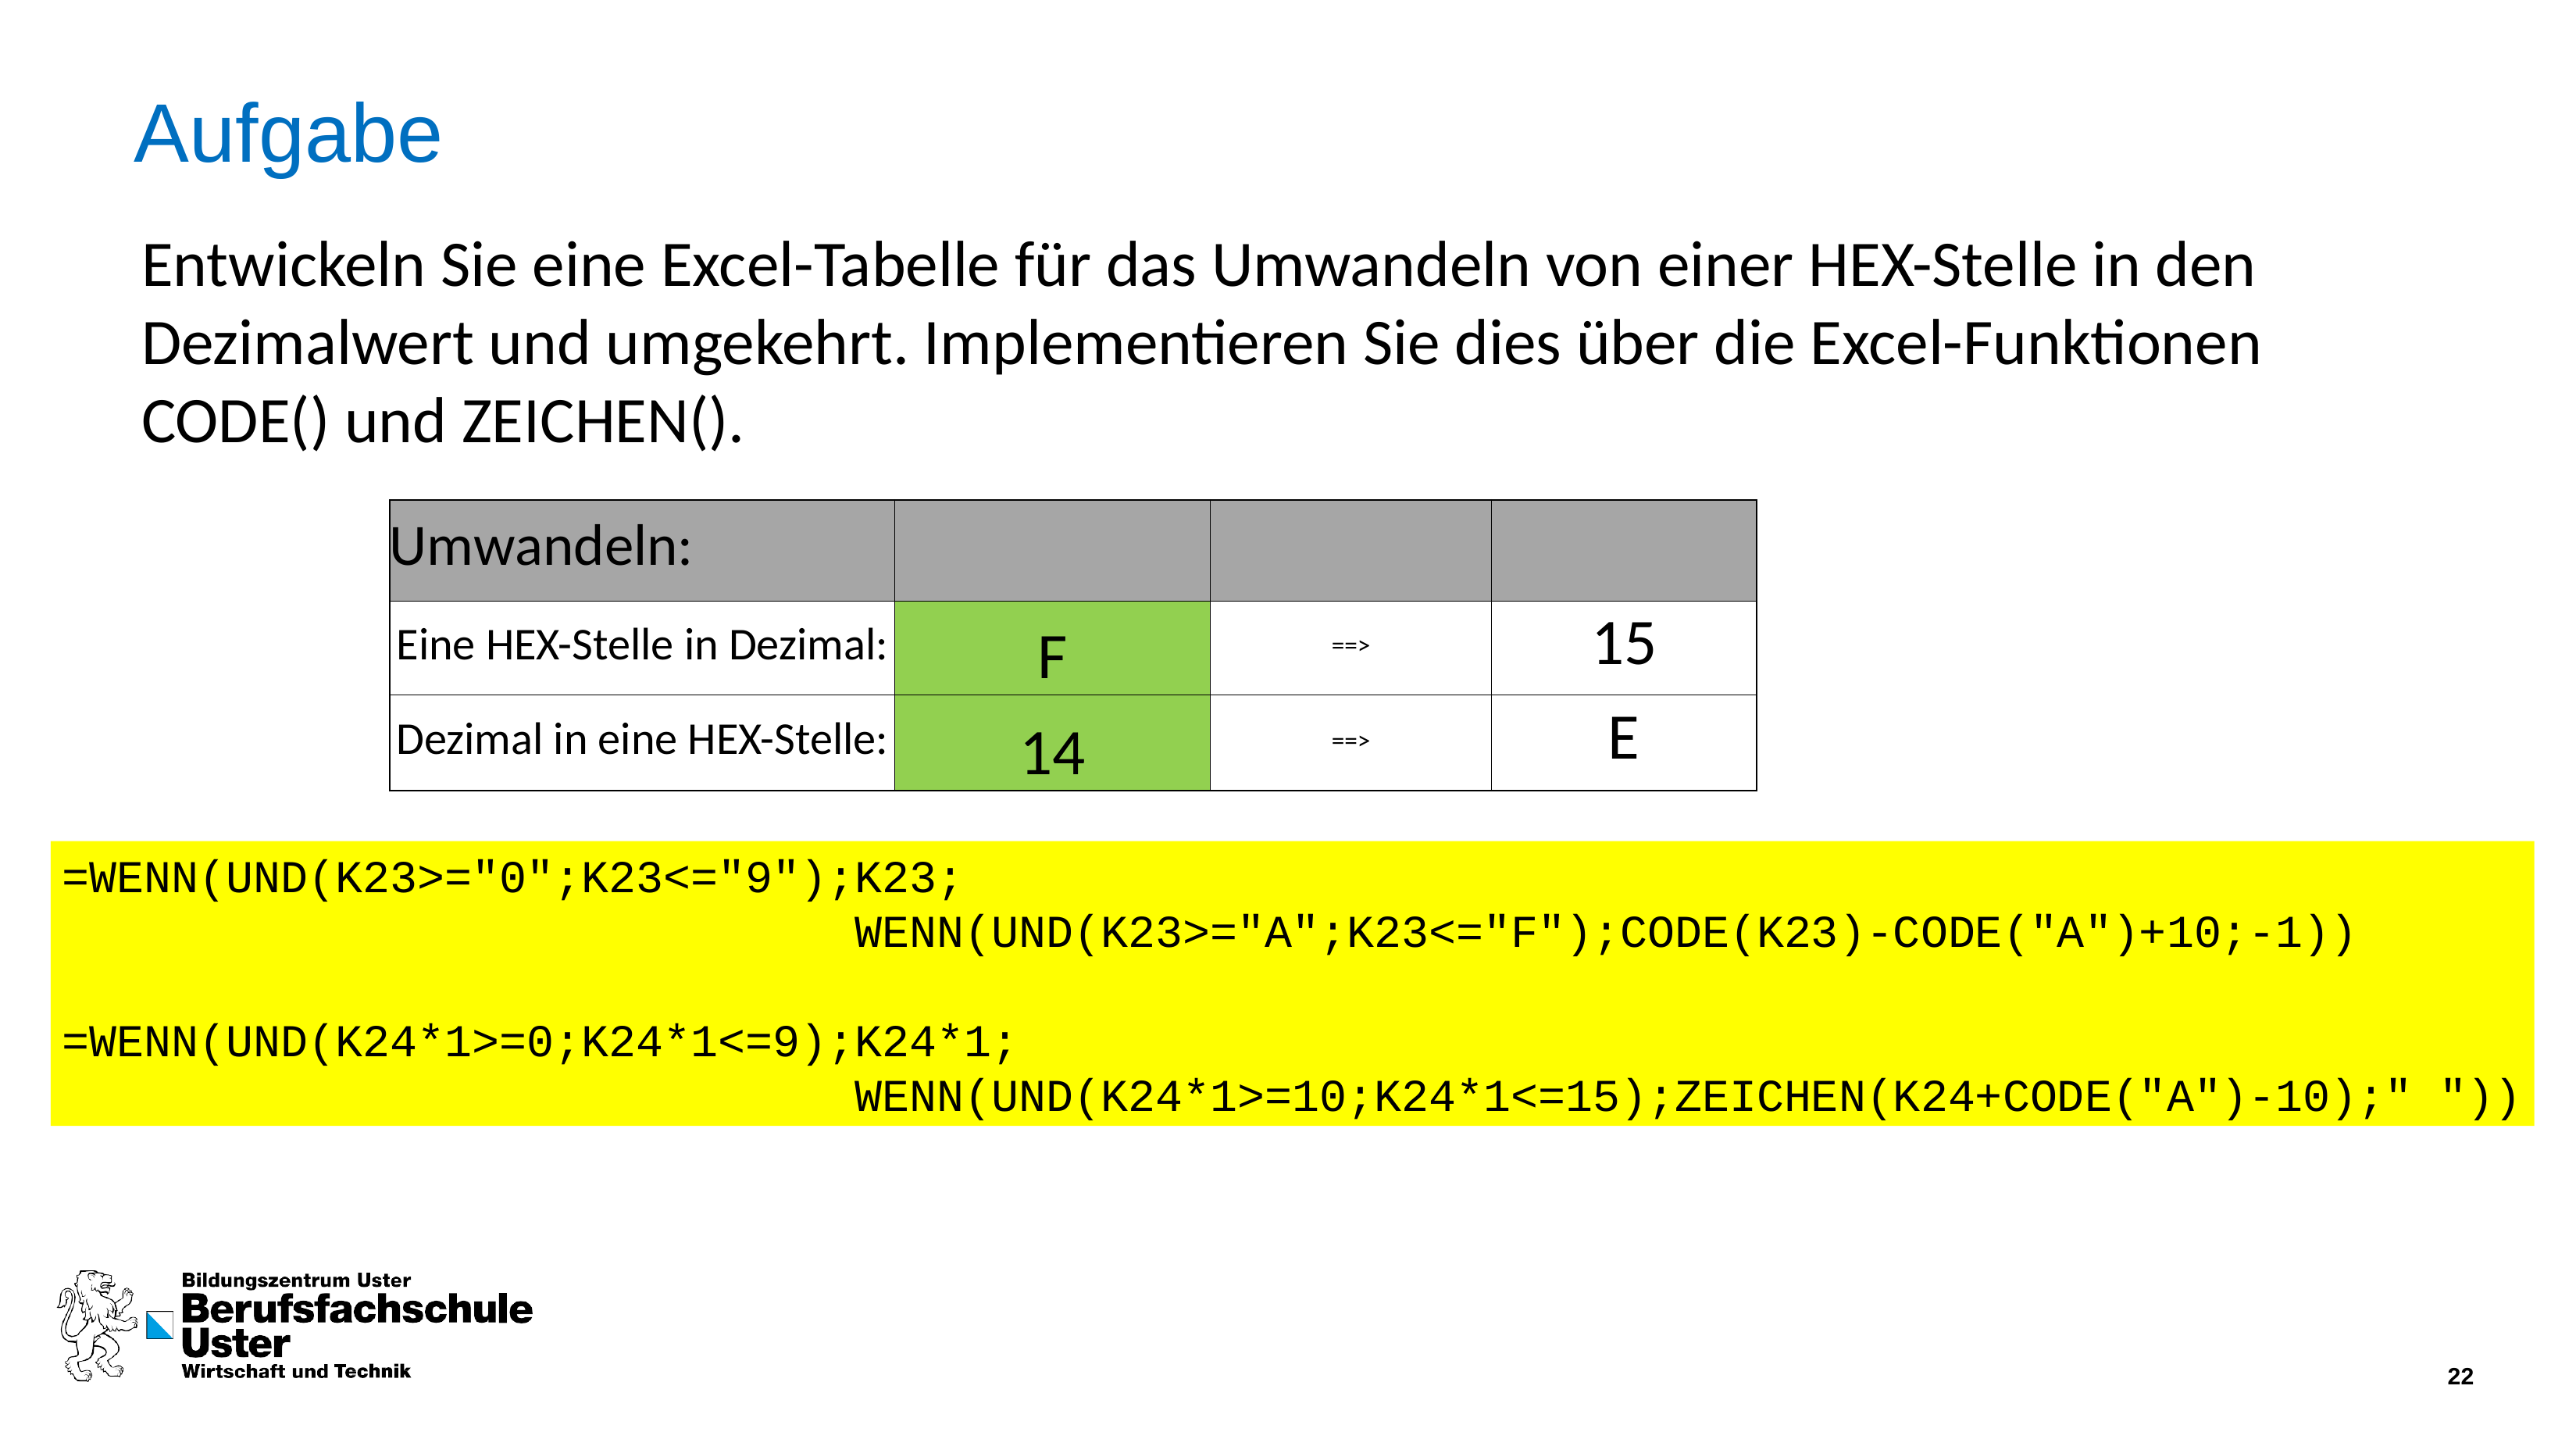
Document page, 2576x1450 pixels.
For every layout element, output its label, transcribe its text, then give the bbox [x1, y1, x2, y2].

table_cell E [1492, 695, 1756, 790]
text_box [146, 1311, 173, 1339]
picture [181, 1273, 496, 1378]
table_header [895, 501, 1210, 601]
table_header [1211, 501, 1491, 601]
picture [498, 1293, 533, 1323]
title Aufgabe [132, 77, 2499, 322]
slide_number 22 [2444, 1361, 2478, 1450]
text_box =WENN(UND(K23>="0";K23<="9");K23; WENN(UND(K23>="A";K23<="F");CODE(K23)-CODE("A")+10;-1)) =WENN(UND(K24*1>=0;K24*1<=9);K24*1; WENN(UND(K24*1>=10;K24*1<=15);ZEICHEN(K24+CODE("A")-10);" ")) [50, 841, 2535, 1127]
table_cell 14 [895, 695, 1210, 790]
picture [56, 1270, 138, 1382]
table_cell ==> [1211, 602, 1491, 695]
table_cell ==> [1211, 695, 1491, 790]
table_cell Eine HEX-Stelle in Dezimal: [391, 602, 894, 695]
table_cell 15 [1492, 602, 1756, 695]
table_cell Dezimal in eine HEX-Stelle: [391, 695, 894, 790]
text_box Entwickeln Sie eine Excel-Tabelle für das Umwandeln von einer HEX-Stelle in den Dezimalwert und umgekehrt. Implementieren Sie dies über die Excel-Funktionen CODE() und ZEICHEN(). [130, 215, 2427, 462]
table_cell F [895, 602, 1210, 695]
table_header Umwandeln: [391, 501, 894, 601]
table_header [1492, 501, 1756, 601]
